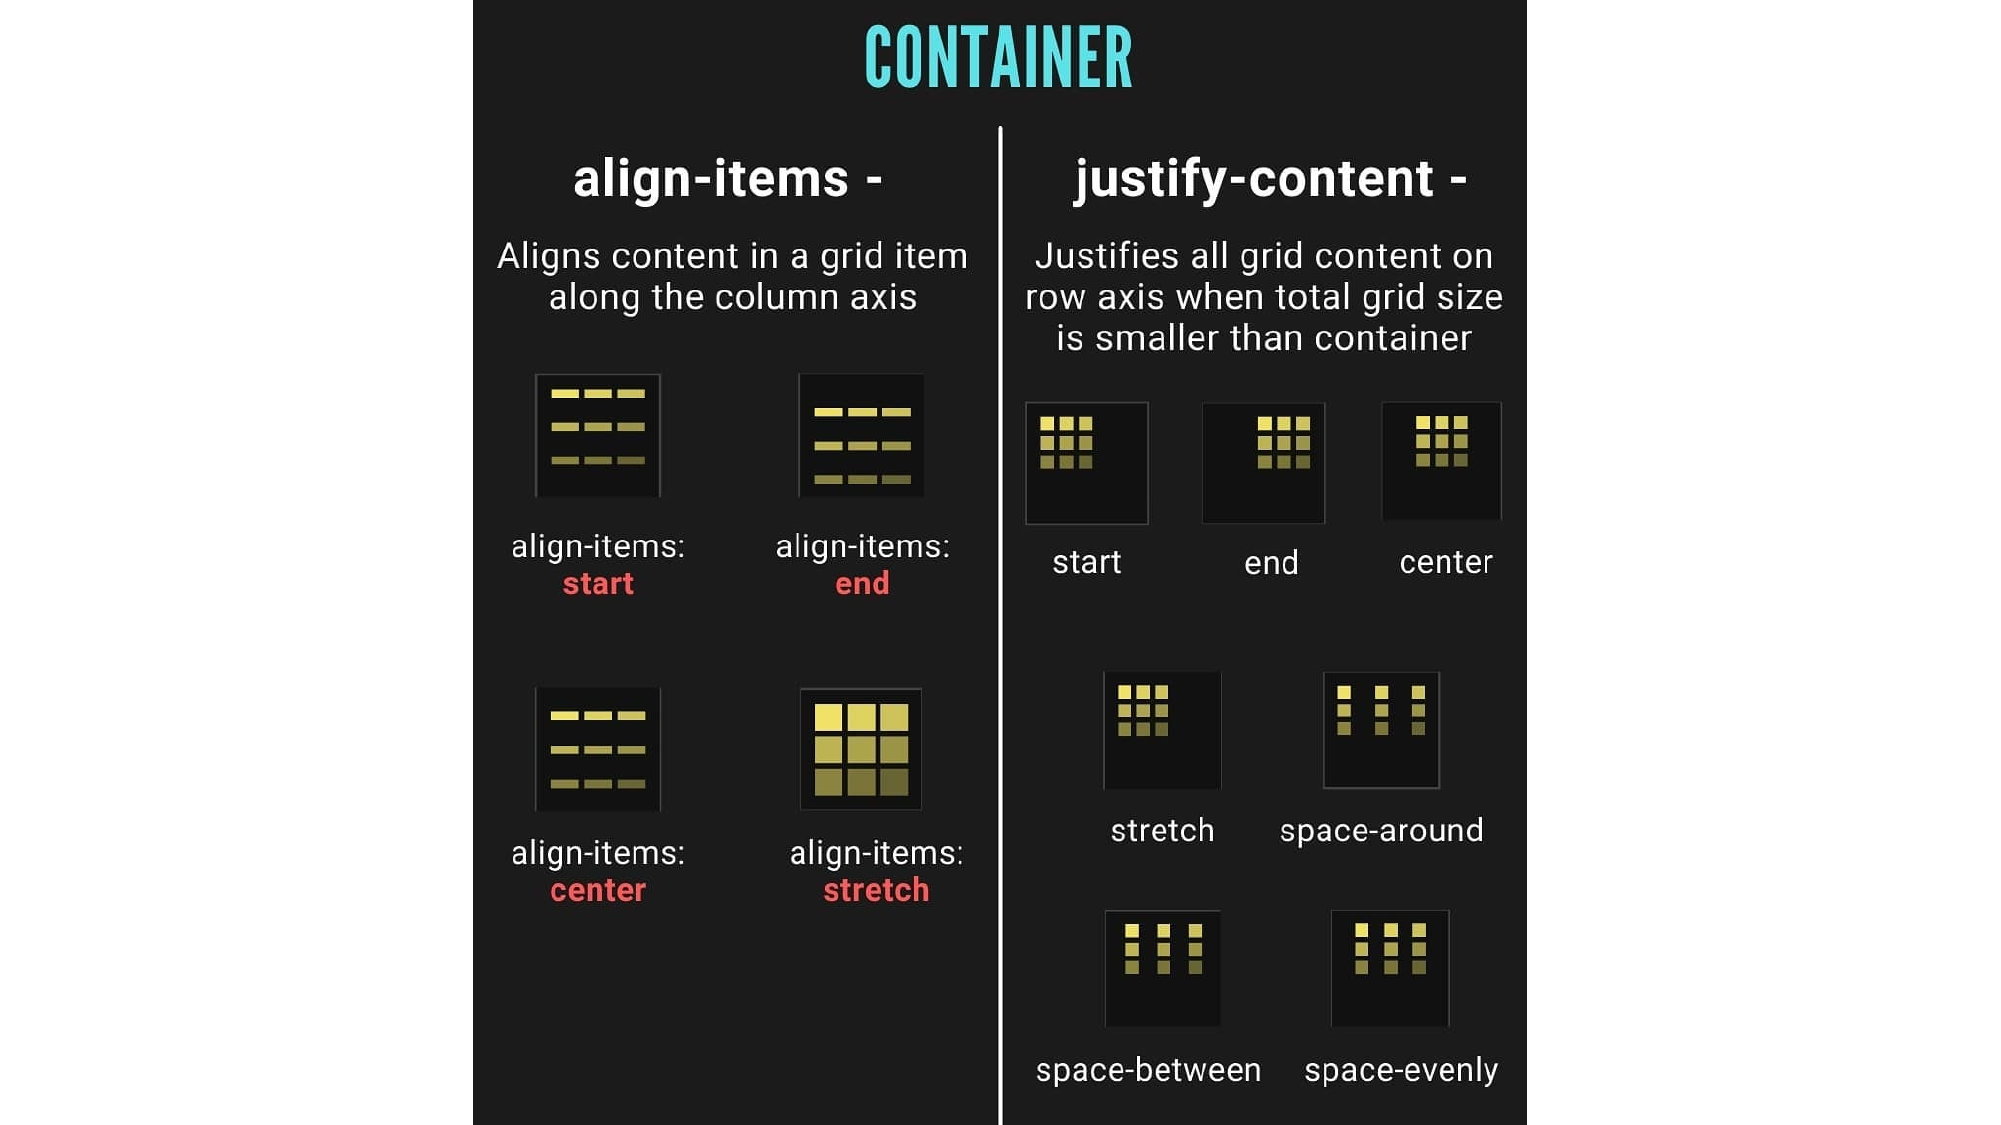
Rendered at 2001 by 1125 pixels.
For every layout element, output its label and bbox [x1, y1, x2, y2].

picture [472, 0, 1527, 1125]
